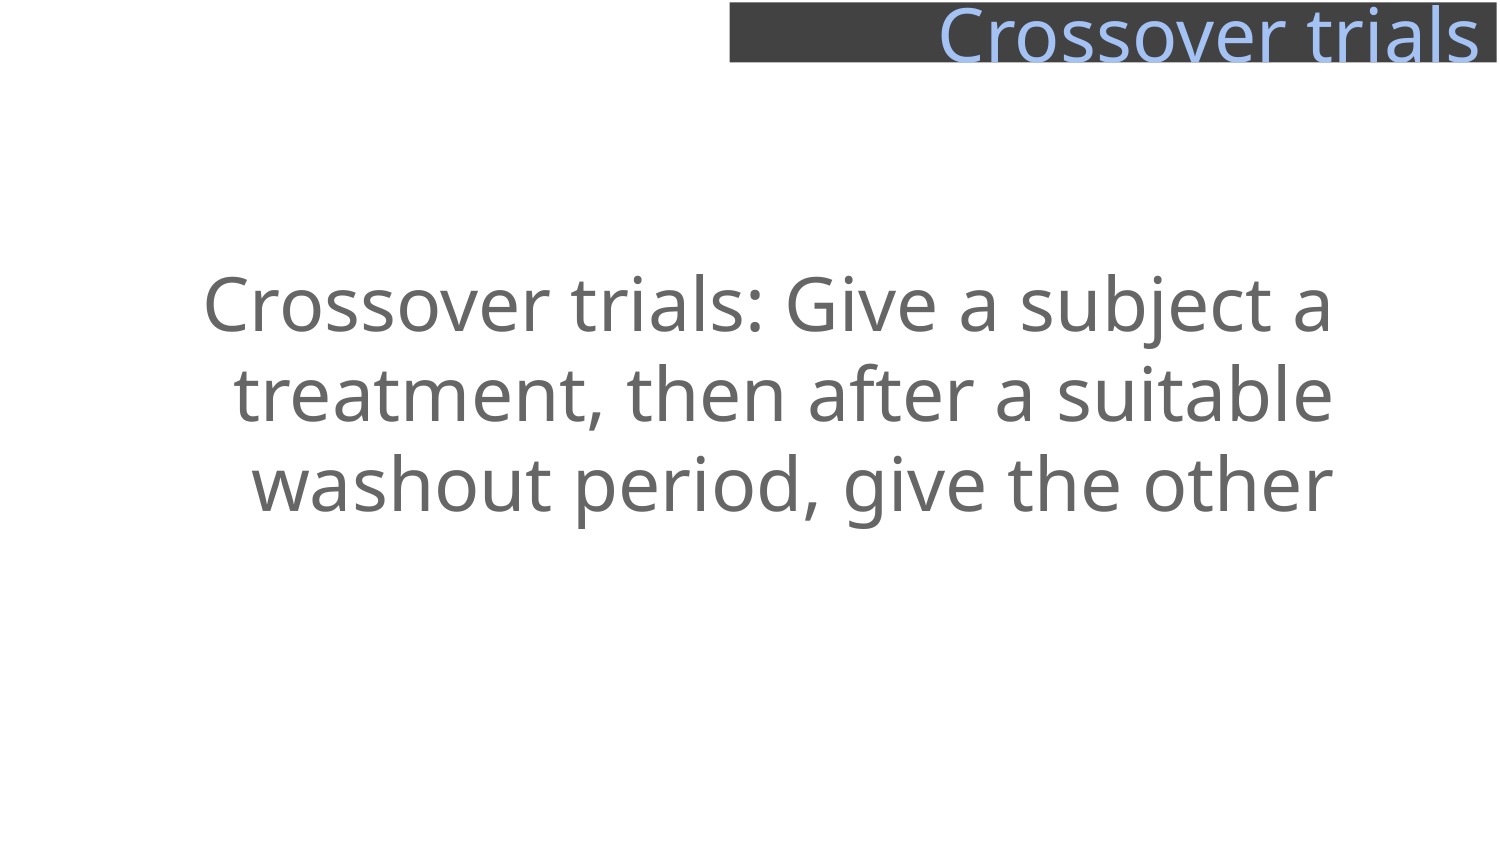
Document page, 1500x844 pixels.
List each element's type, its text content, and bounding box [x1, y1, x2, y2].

text_box Crossover trials: Give a subject a treatment, then after a suitable washout period, give the other [93, 190, 1350, 683]
title Crossover trials [729, 2, 1497, 63]
